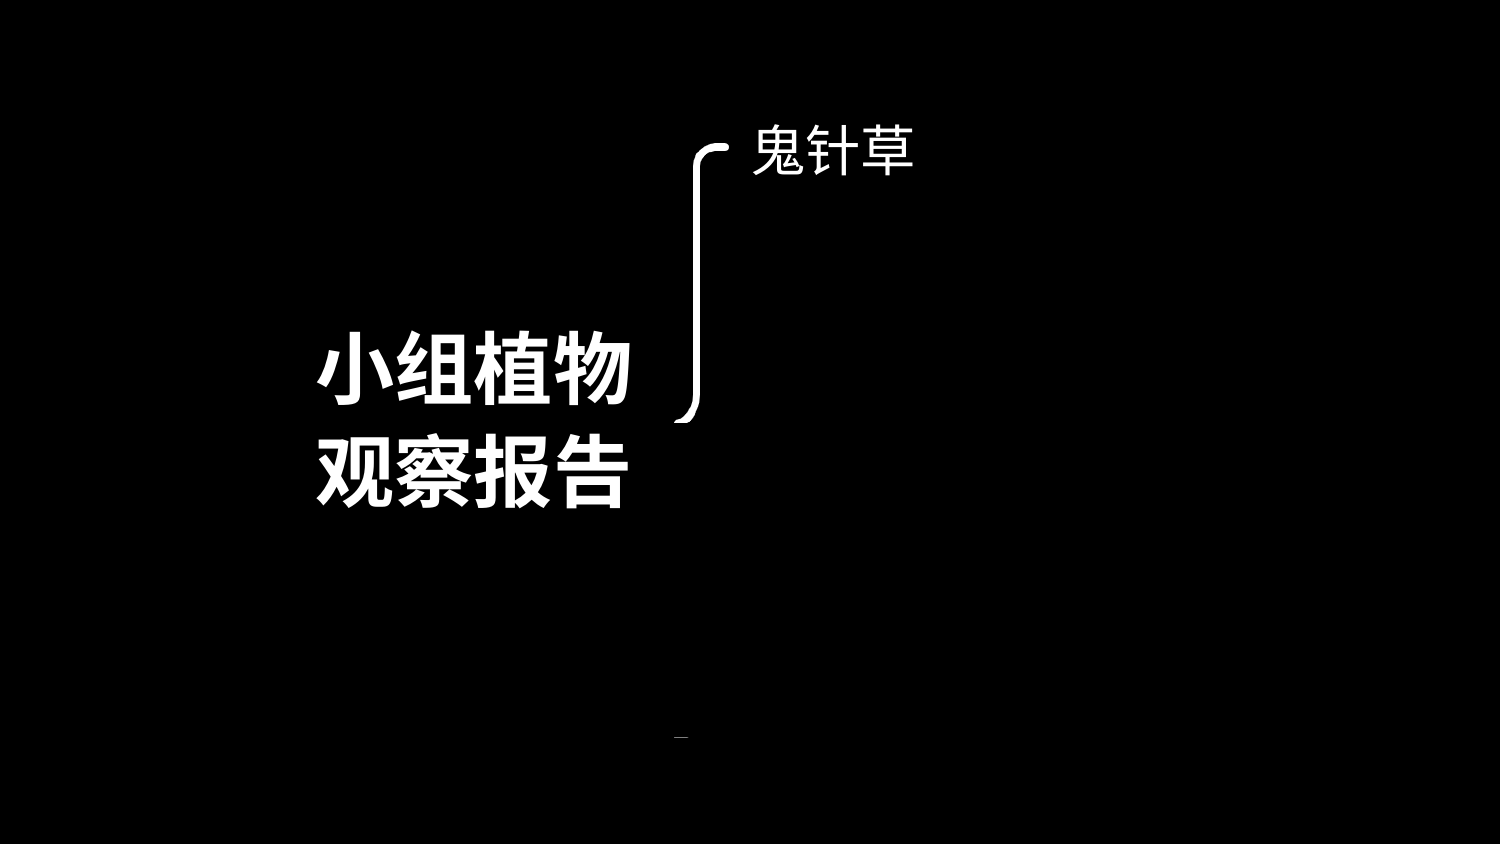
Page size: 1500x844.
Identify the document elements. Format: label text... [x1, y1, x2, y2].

text_box 鬼针草 [750, 105, 930, 190]
picture [660, 105, 750, 738]
text_box 小组植物观察报告 [301, 312, 647, 532]
